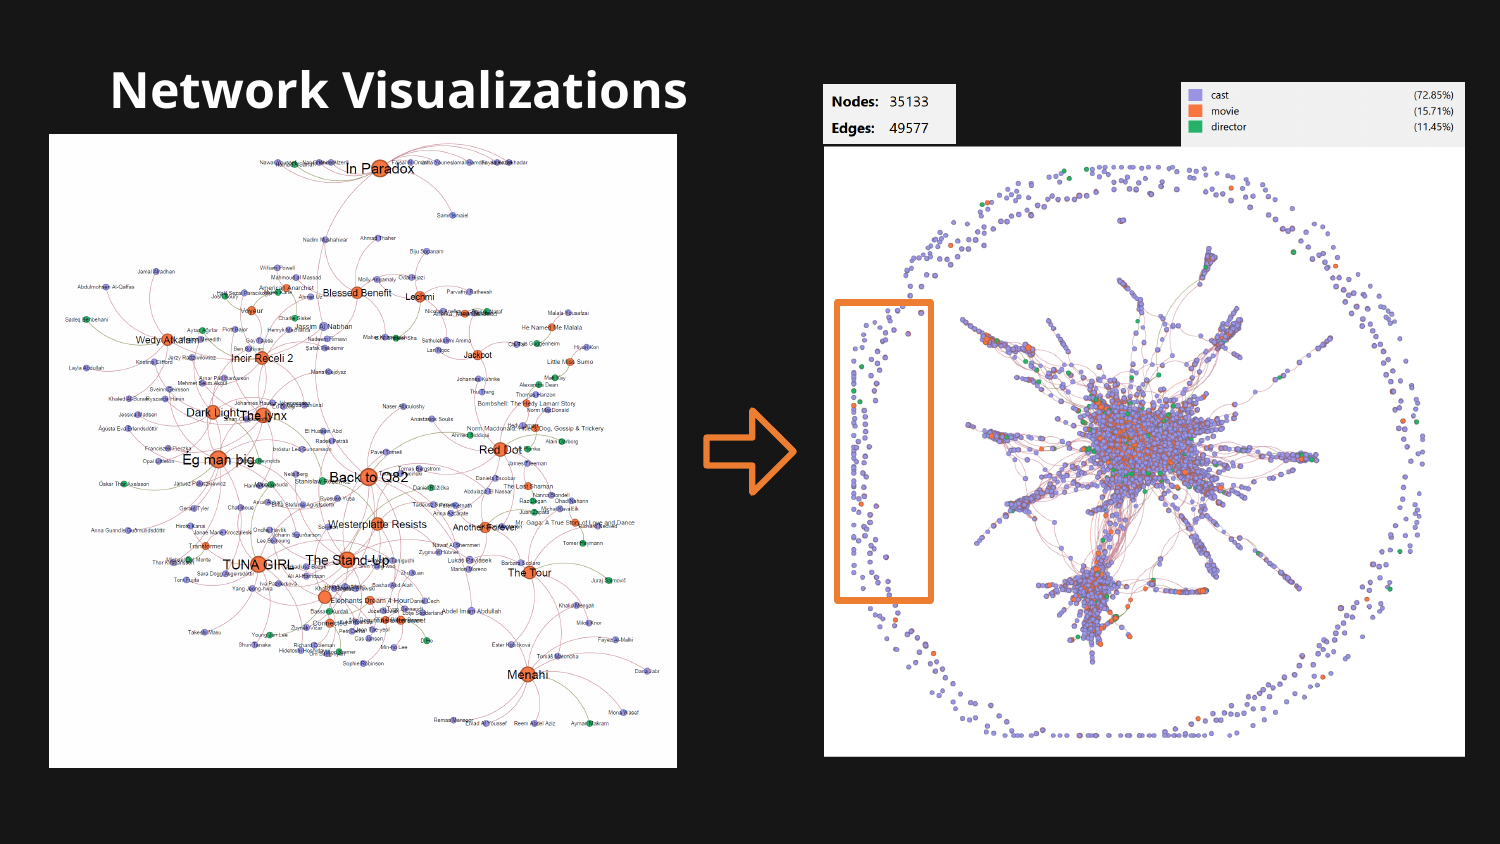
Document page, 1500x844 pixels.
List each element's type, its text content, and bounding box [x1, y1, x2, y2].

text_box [48, 82, 1466, 769]
text_box Network Visualizations [98, 53, 726, 81]
